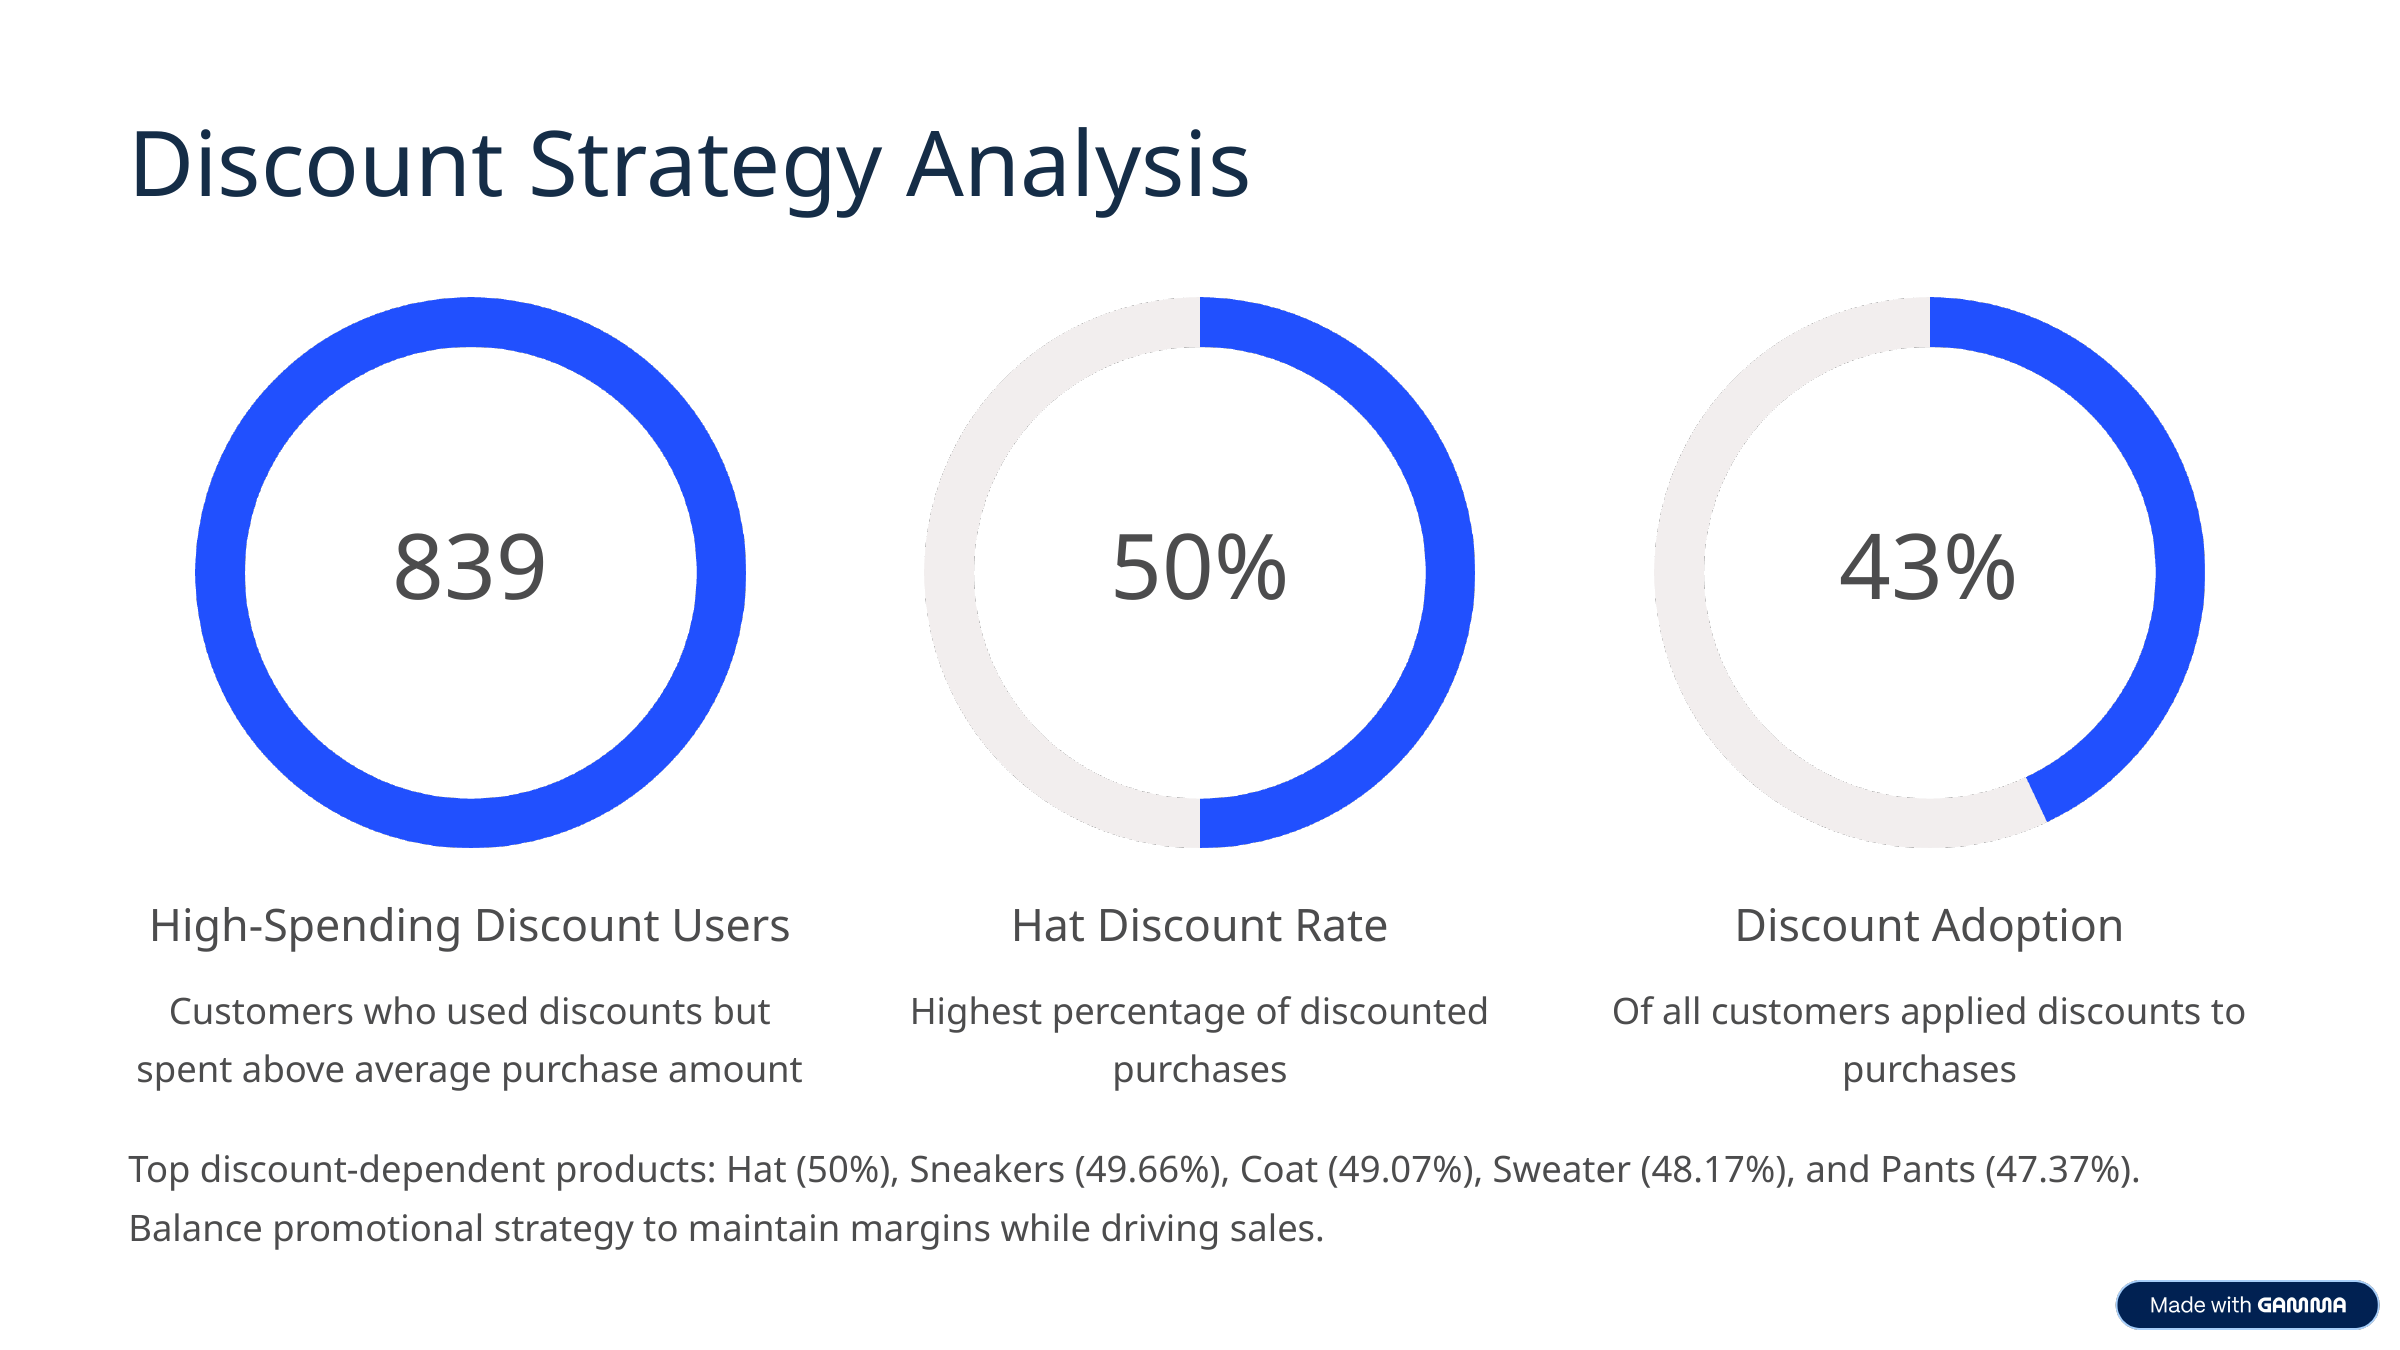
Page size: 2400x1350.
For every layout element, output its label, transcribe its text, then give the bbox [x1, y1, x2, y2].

text_box Top discount-dependent products: Hat (50%), Sneakers (49.66%), Coat (49.07%), Sweater (48.17%), and Pants (47.37%). Balance promotional strategy to maintain margins while driving sales. [128, 1131, 2272, 1249]
text_box Of all customers applied discounts to purchases [1587, 973, 2272, 1091]
picture [924, 297, 1475, 849]
text_box Discount Strategy Analysis [128, 100, 1140, 216]
text_box Hat Discount Rate [970, 893, 1430, 952]
picture [2106, 1271, 2389, 1339]
text_box Customers who used discounts but spent above average purchase amount [128, 973, 813, 1091]
picture [1654, 297, 2205, 849]
picture [195, 297, 746, 849]
text_box Highest percentage of discounted purchases [858, 973, 1542, 1091]
text_box High-Spending Discount Users [178, 893, 762, 952]
text_box Discount Adoption [1700, 893, 2159, 952]
